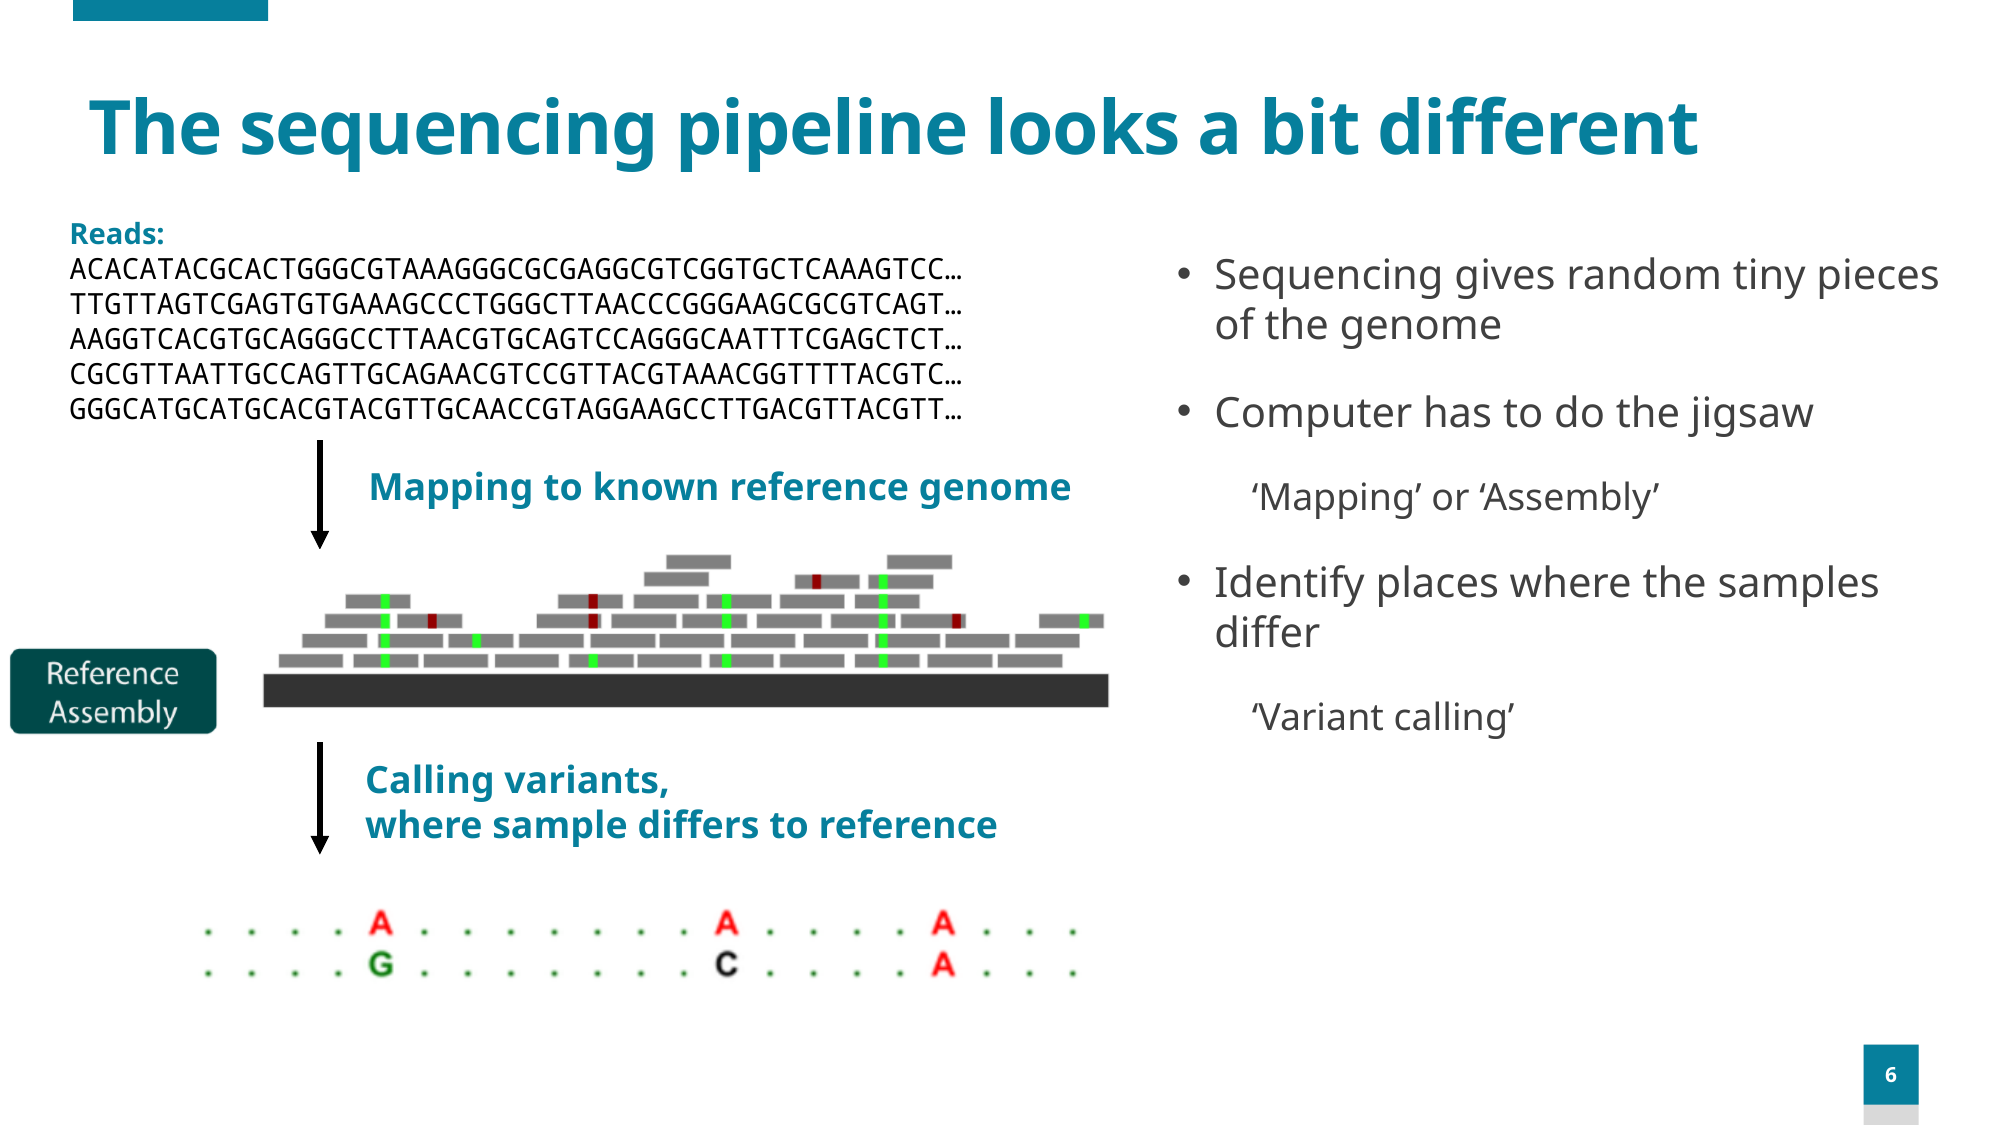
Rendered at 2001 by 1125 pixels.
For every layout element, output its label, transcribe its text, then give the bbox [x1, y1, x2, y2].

title The sequencing pipeline looks a bit different [73, 82, 1907, 179]
text_box Mapping to known reference genome [353, 455, 1088, 516]
text_box Calling variants, where sample differs to reference [350, 748, 1014, 854]
text_box Reads: ACACATACGCACTGGGCGTAAAGGGCGCGAGGCGTCGGTGCTCAAAGTCC… TTGTTAGTCGAGTGTGAAAGCCCTGGGCTTAACCCGGGAAGCGCGTCAGT… AAGGTCACGTGCAGGGCCTTAACGTGCAGTCCAGGGCAATTTCGAGCTCT… CGCGTTAATTGCCAGTTGCAGAACGTCCGTTACGTAAACGGTTTTACGTC… GGGCATGCATGCACGTACGTTGCAACCGTAGGAAGCCTTGACGTTACGTT… [54, 208, 978, 433]
picture [3, 549, 1121, 739]
picture [182, 886, 1099, 999]
list Sequencing gives random tiny pieces of the genome Computer has to do the jigsaw ‘Mapping’ or ‘Assembly’ Identify places where the samples differ ‘Variant calling’ [1161, 240, 1968, 999]
